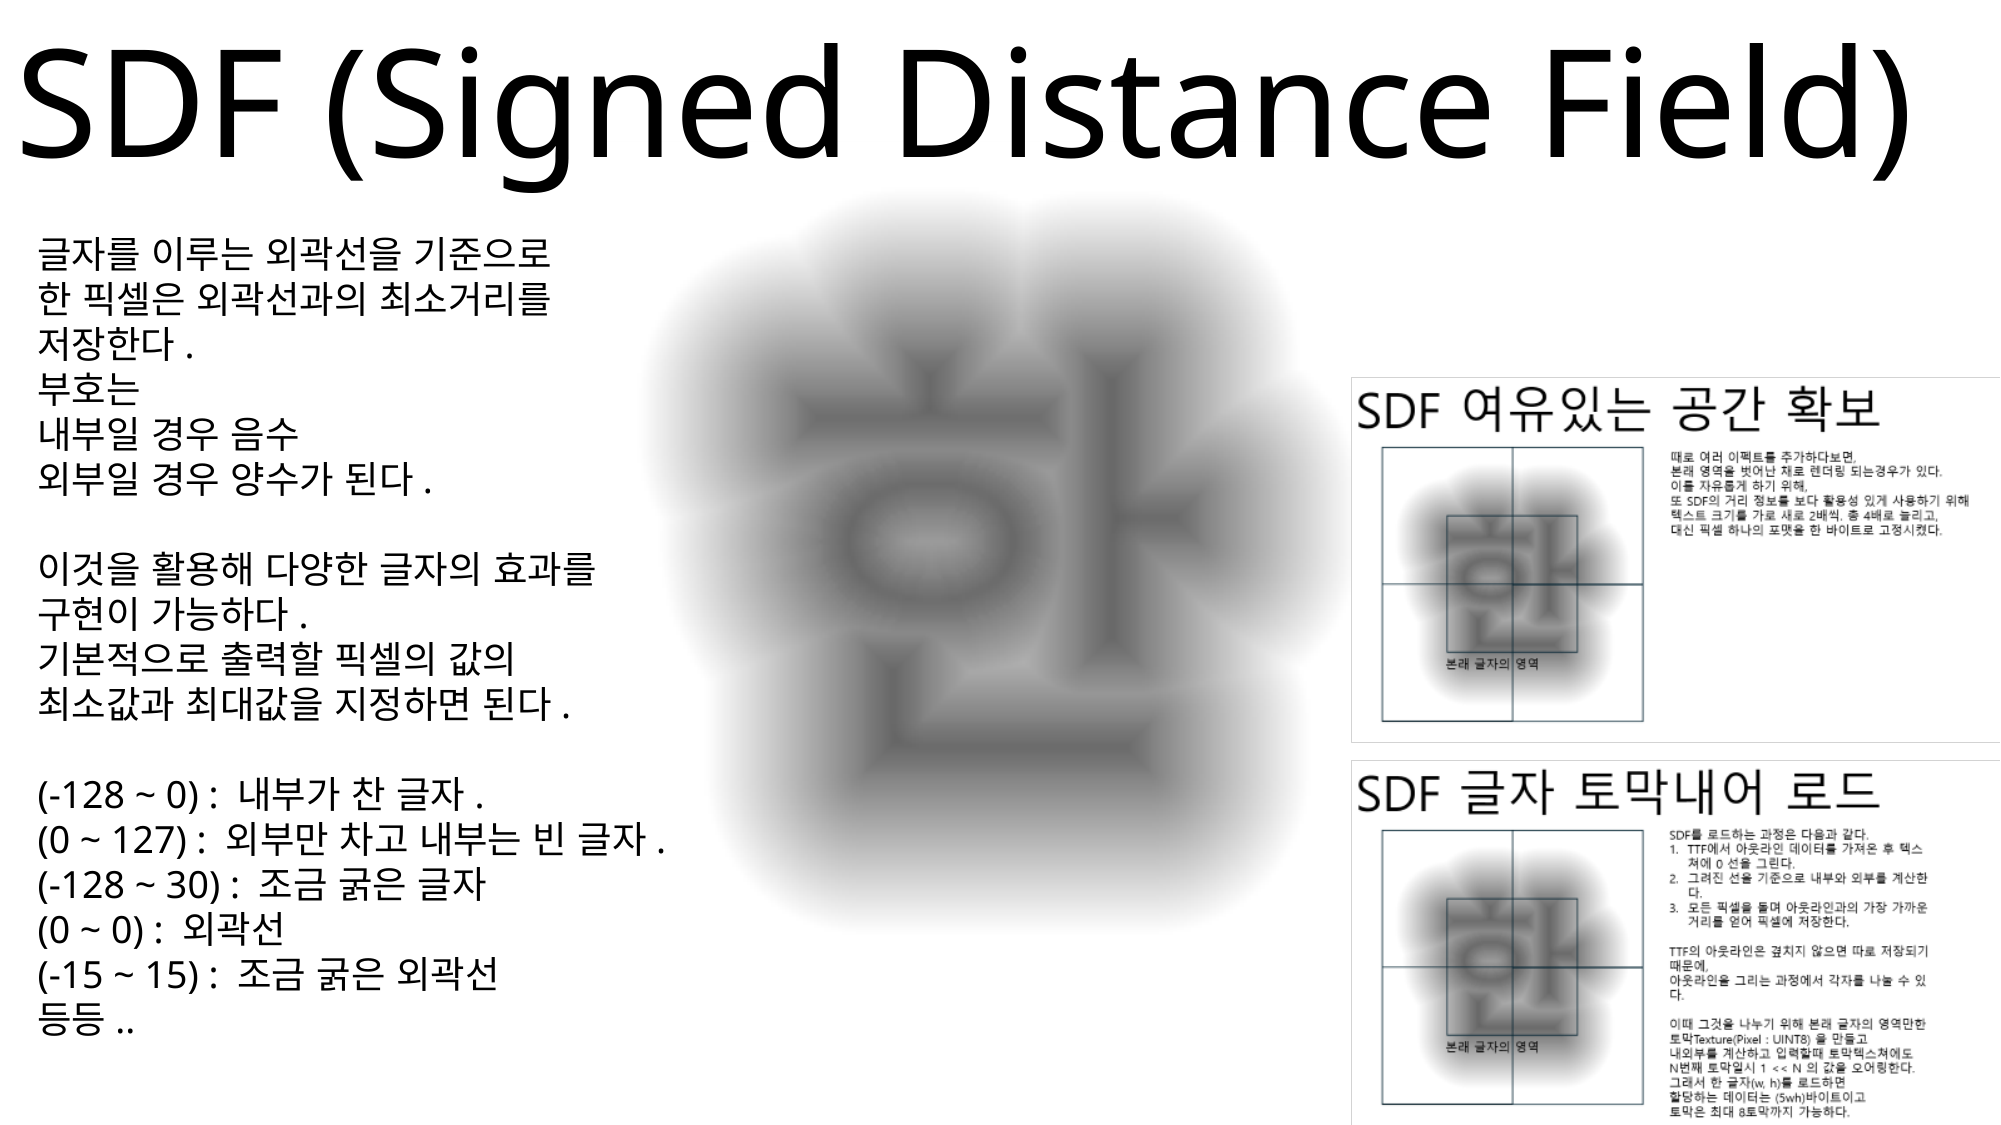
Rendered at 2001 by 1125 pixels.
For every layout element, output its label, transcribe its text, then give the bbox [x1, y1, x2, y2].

title SDF (Signed Distance Field) [0, 0, 2000, 218]
picture [597, 139, 2000, 1125]
text_box 글자를 이루는 외곽선을 기준으로 한 픽셀은 외곽선과의 최소거리를 저장한다. 부호는 내부일 경우 음수 외부일 경우 양수가 된다. 이것을 활용해 다양한 글자의 효과를 구현이 가능하다. 기본적으로 출력할 픽셀의 값의 최소값과 최대값을 지정하면 된다. (-128 ~ 0) : 내부가 찬 글자. (0 ~ 127) : 외부만 차고 내부는 빈 글자. (-128 ~ 30) : 조금 굵은 글자 (0 ~ 0) : 외곽선 (-15 ~ 15) : 조금 굵은 외곽선 등등.. [22, 223, 681, 1049]
